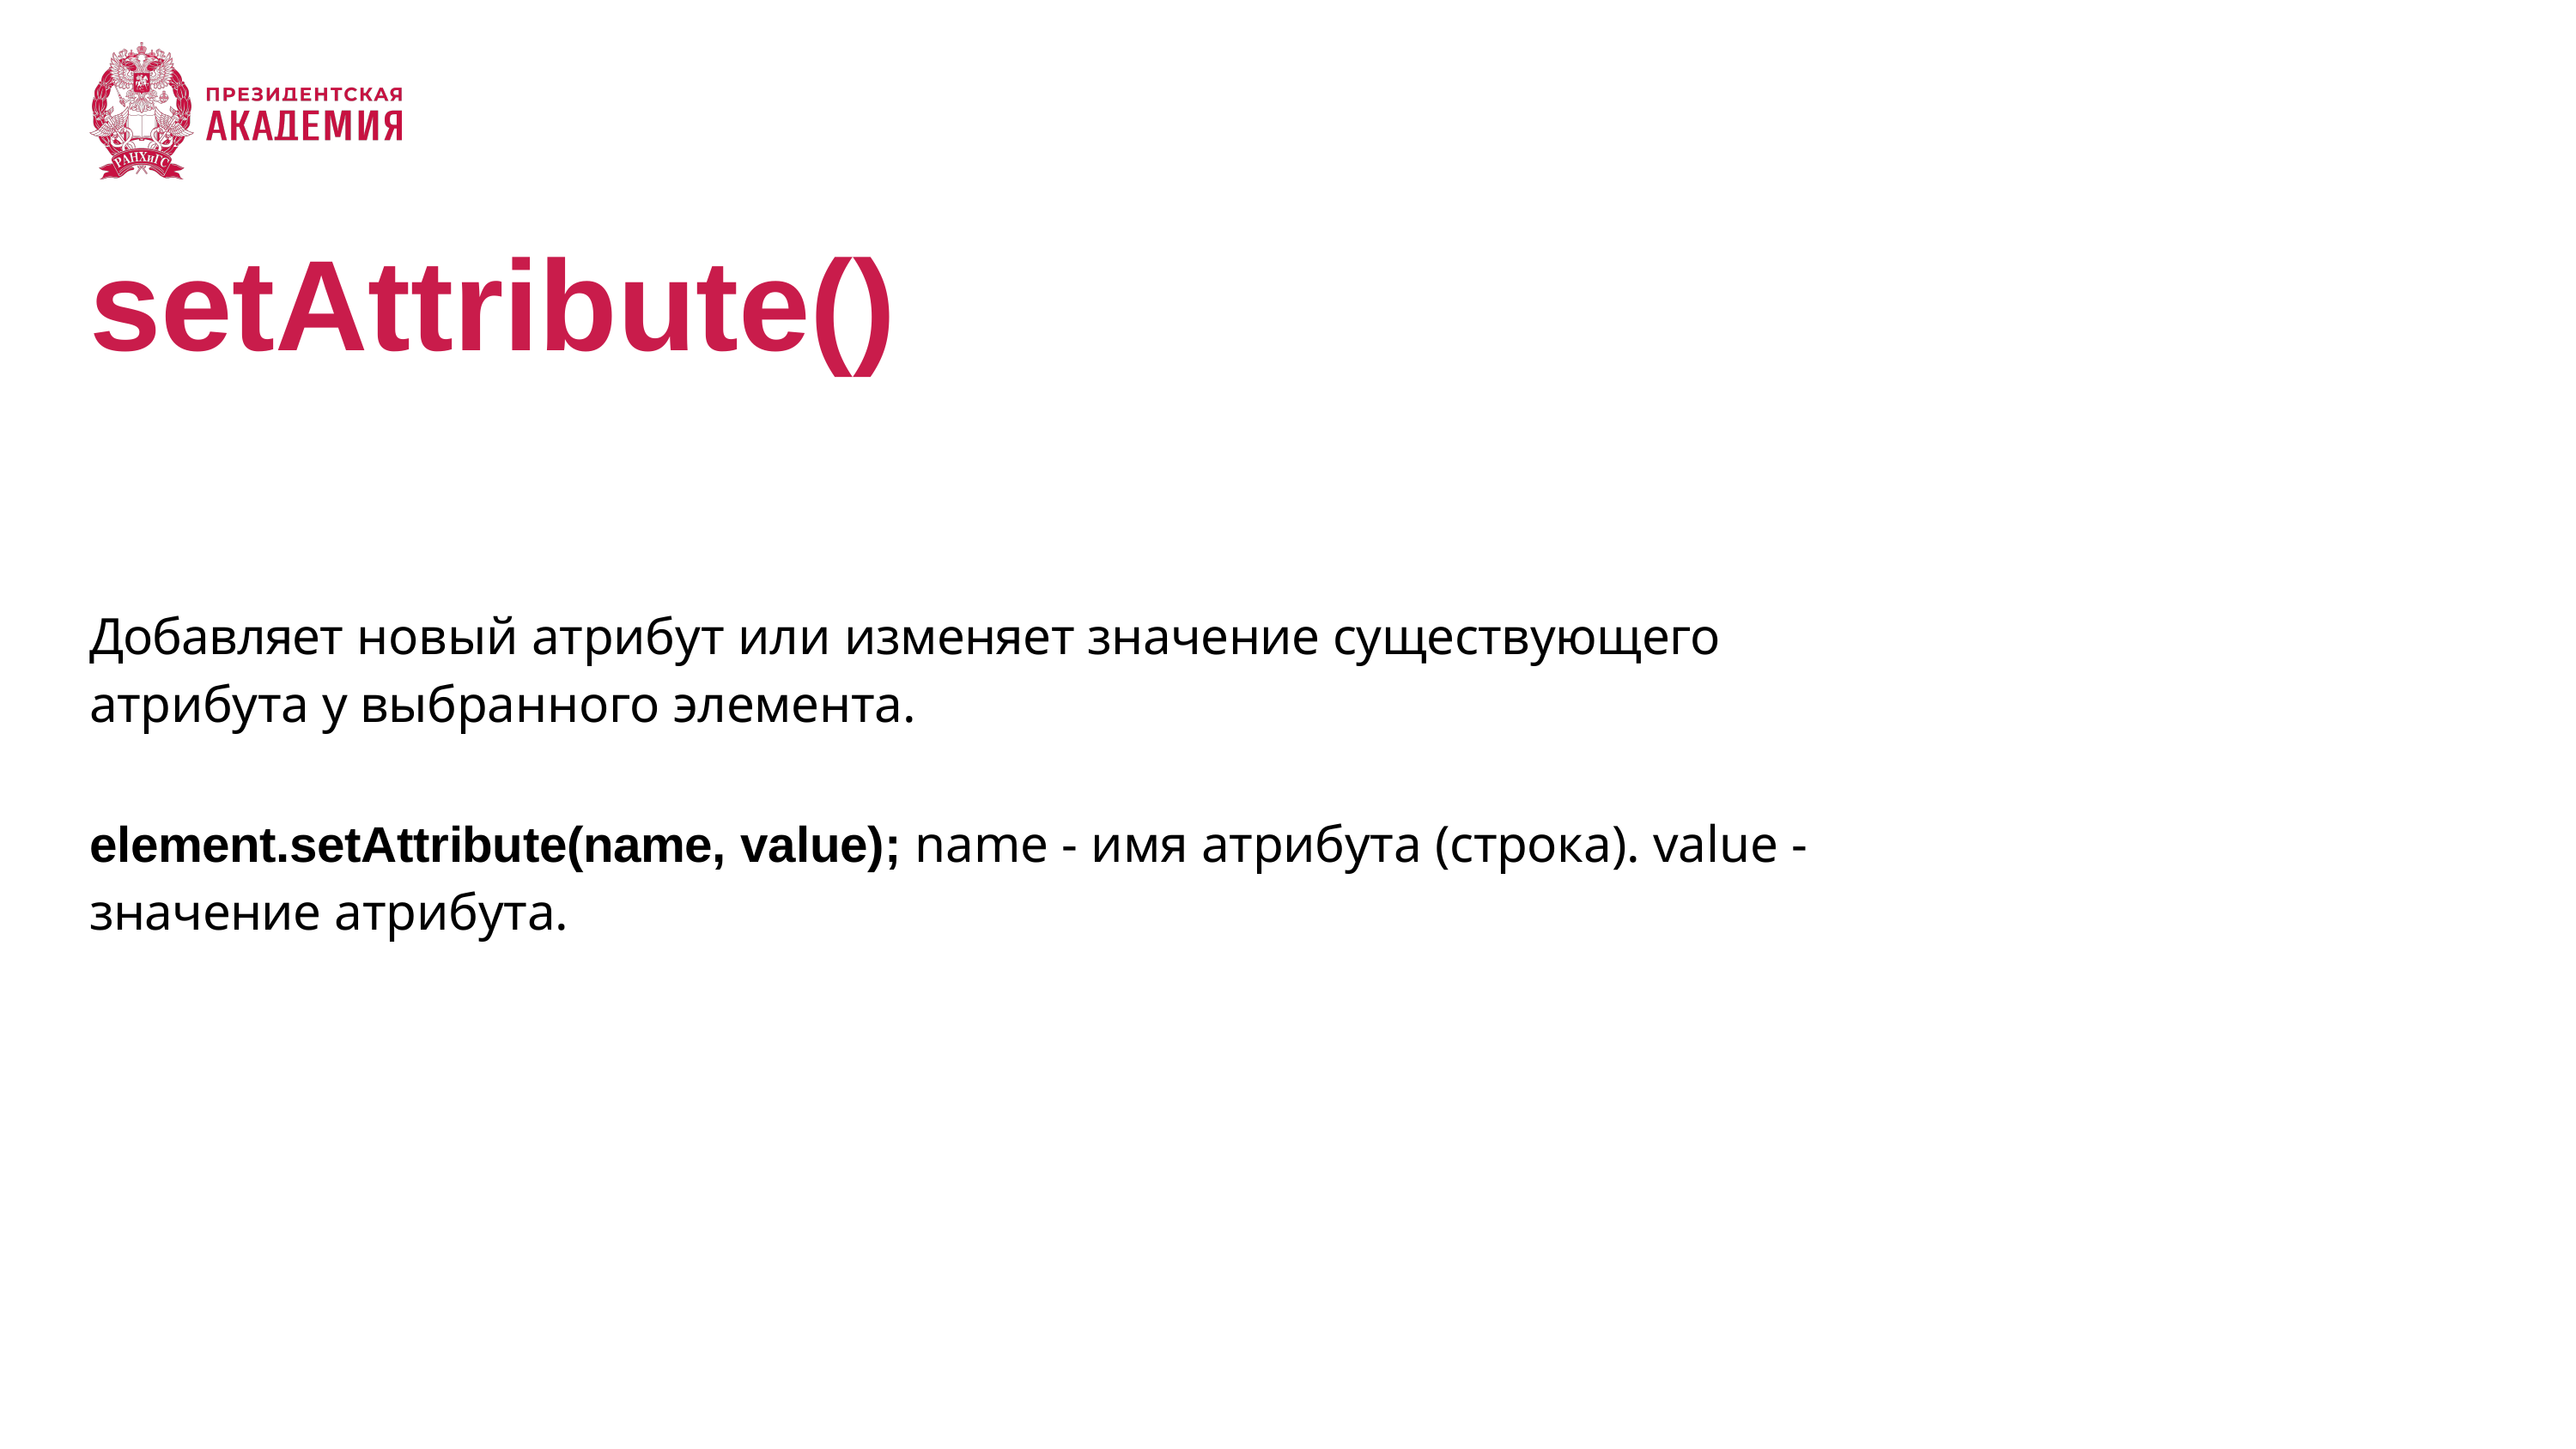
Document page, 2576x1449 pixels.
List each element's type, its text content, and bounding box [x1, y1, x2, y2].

picture [89, 42, 402, 179]
title setAttribute() [88, 220, 2152, 464]
list Добавляет новый атрибут или изменяет значение существующего атрибута у выбранного элемента. element.setAttribute(name, value); name - имя атрибута (строка). value - значение атрибута. [88, 594, 1897, 1424]
